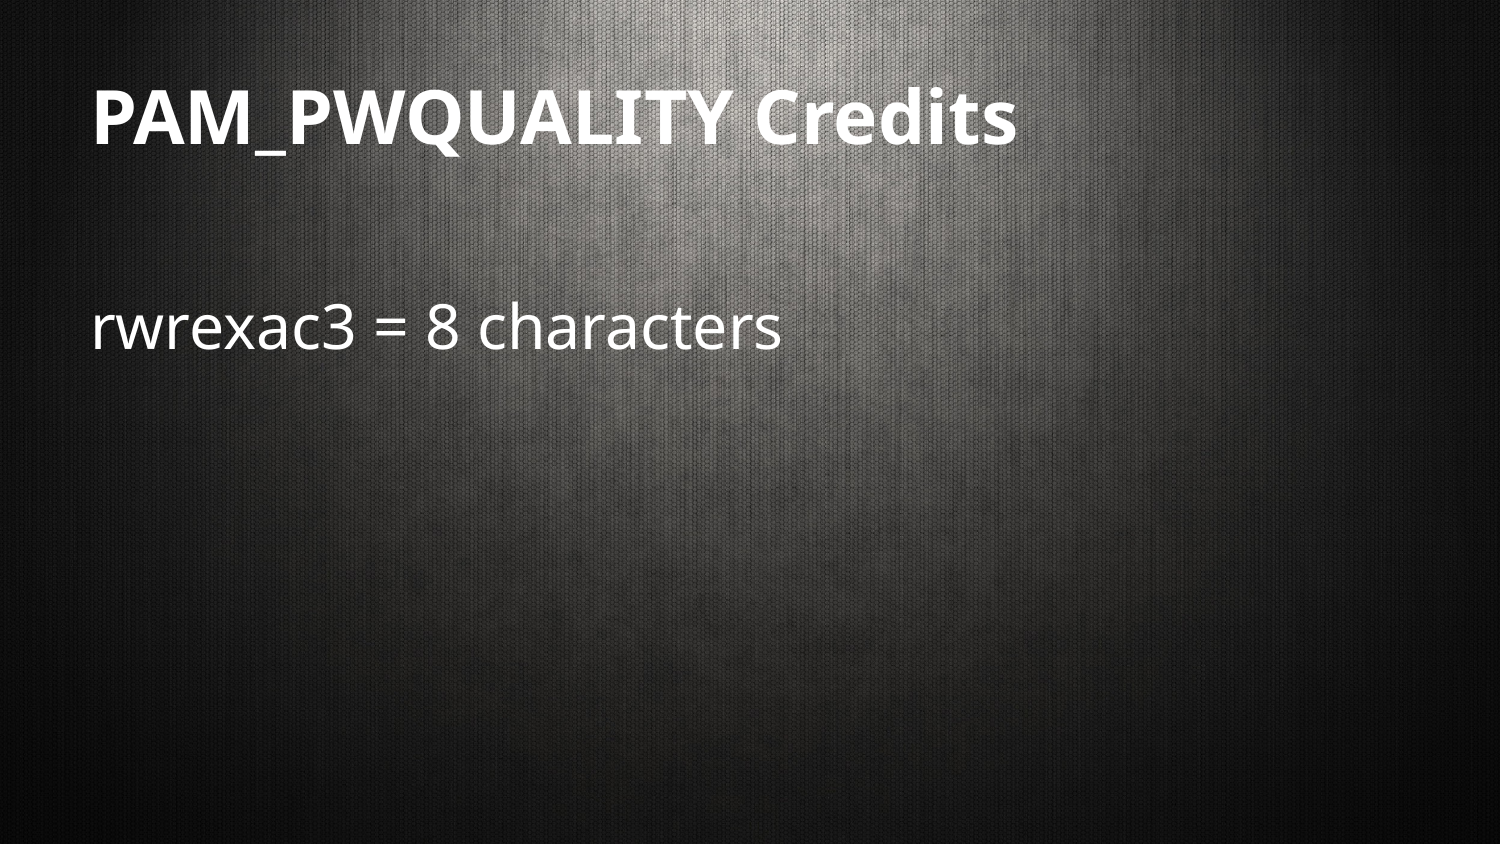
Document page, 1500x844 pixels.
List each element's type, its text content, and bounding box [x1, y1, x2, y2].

title PAM_PWQUALITY Credits [75, 33, 1425, 175]
picture [0, 0, 1500, 844]
list rwrexac3 = 8 characters [75, 196, 1425, 808]
